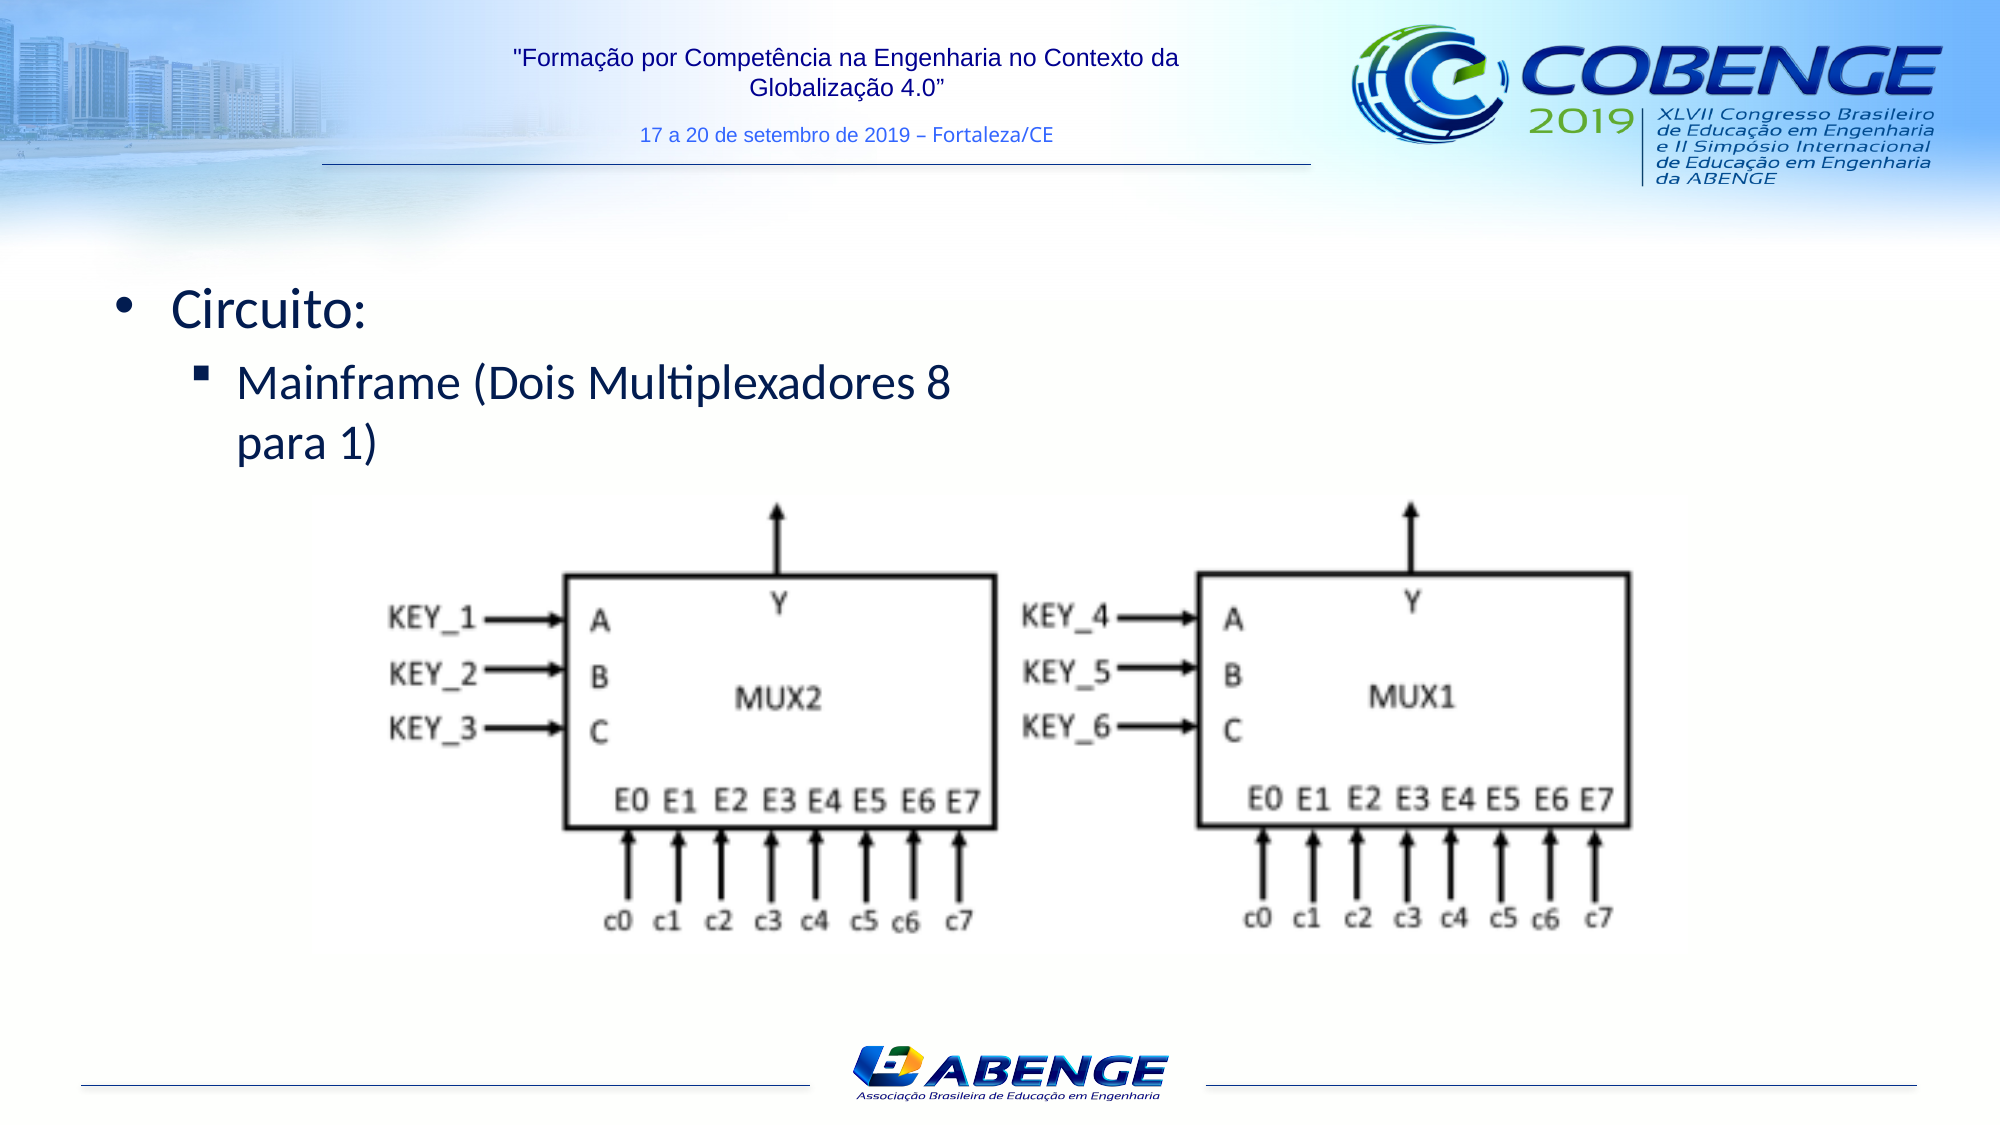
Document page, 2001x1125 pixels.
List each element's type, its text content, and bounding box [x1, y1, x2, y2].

picture [312, 495, 1688, 955]
picture [842, 1025, 1181, 1118]
picture [0, 0, 2000, 301]
list Circuito: Mainframe (Dois Multiplexadores 8 para 1) [99, 262, 984, 1005]
